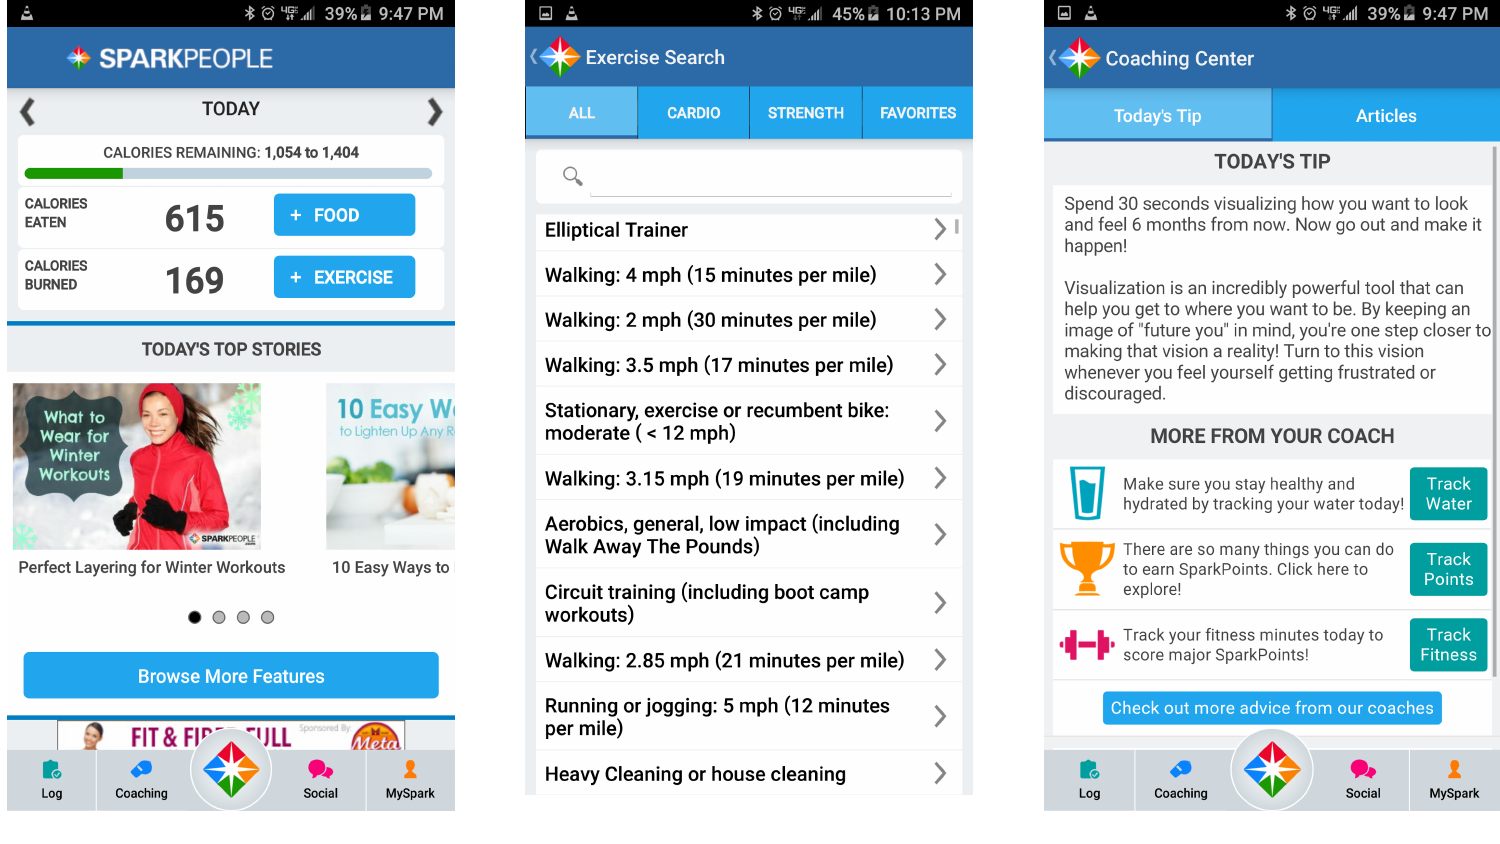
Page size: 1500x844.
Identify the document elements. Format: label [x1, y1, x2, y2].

picture [525, 0, 973, 795]
picture [1043, 0, 1500, 811]
picture [7, 0, 455, 811]
